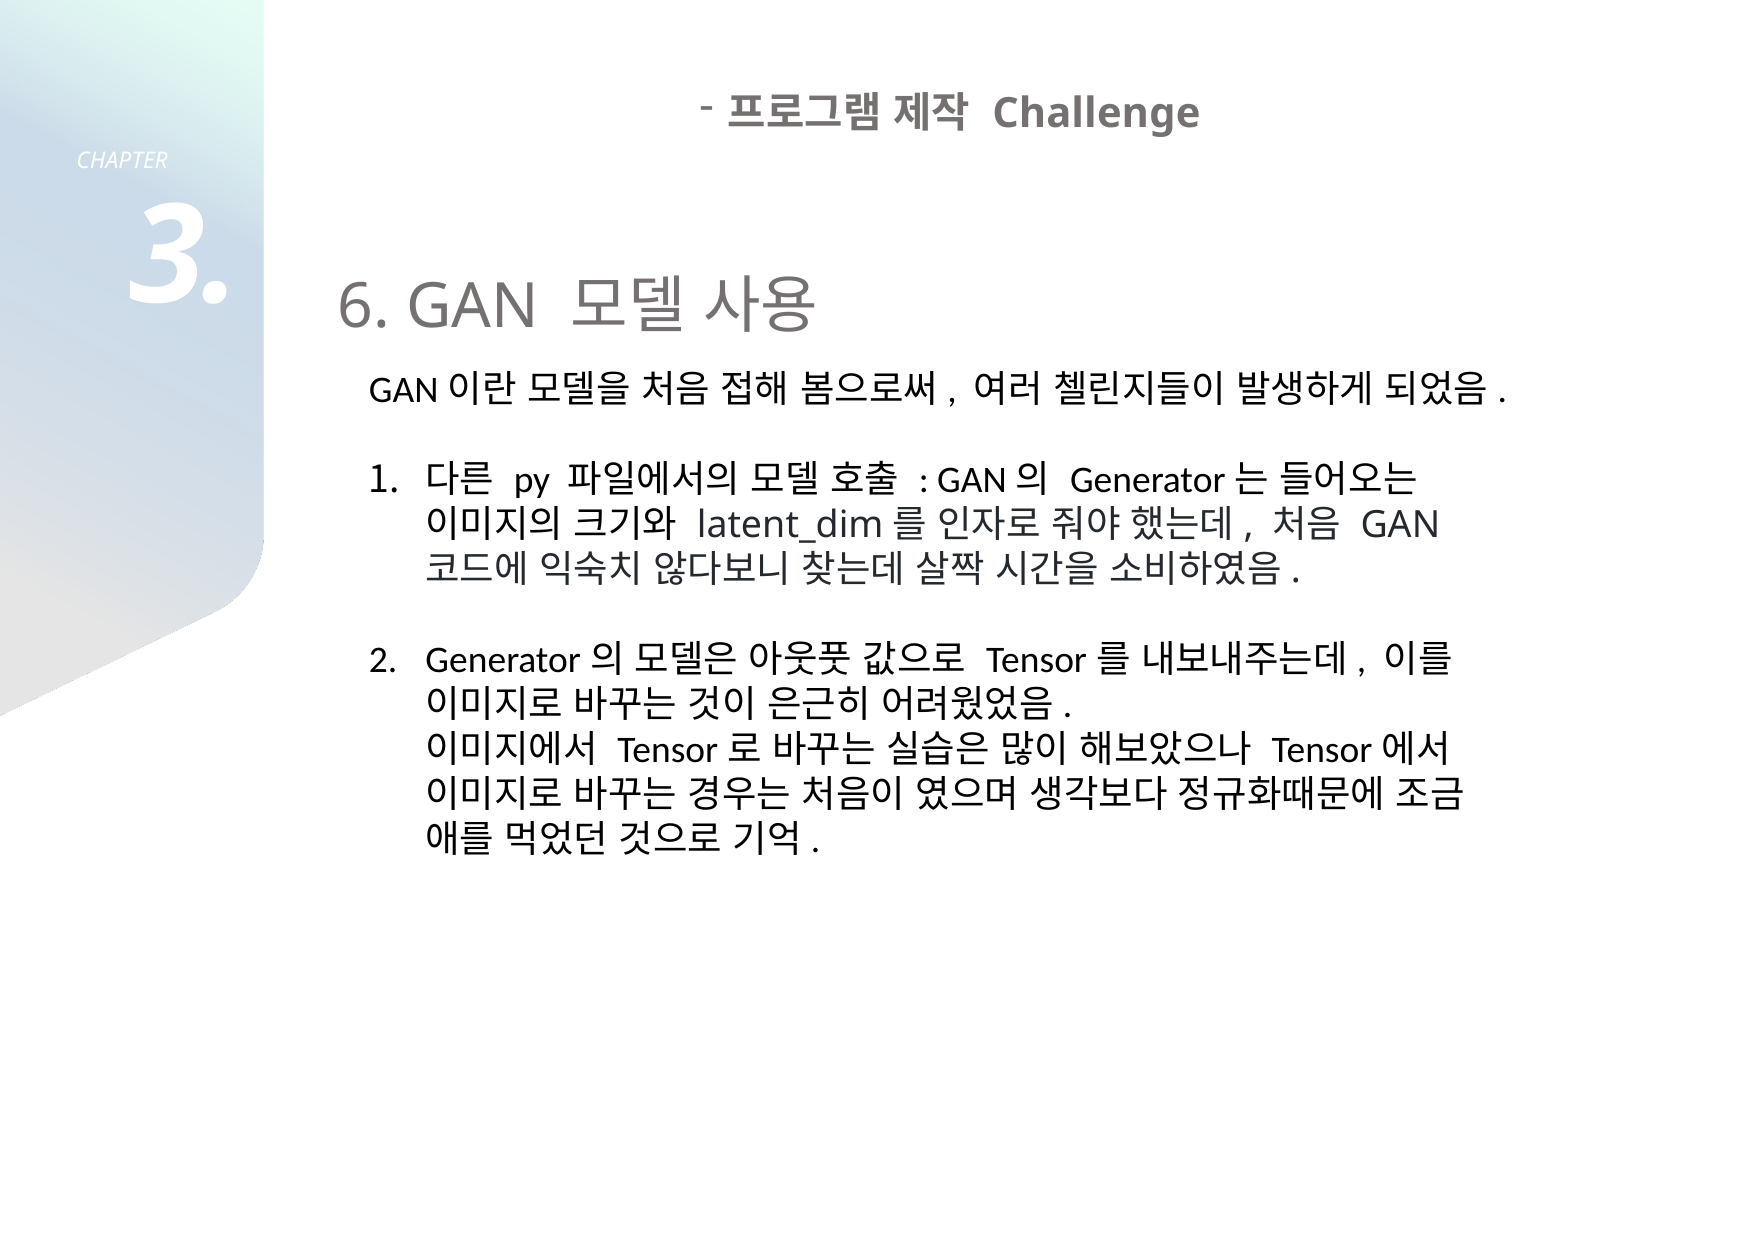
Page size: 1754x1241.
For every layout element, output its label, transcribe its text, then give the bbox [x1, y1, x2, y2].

picture [0, 0, 264, 716]
text_box GAN이란 모델을 처음 접해 봄으로써, 여러 첼린지들이 발생하게 되었음. 다른 py 파일에서의 모델 호출 : GAN의 Generator는 들어오는 이미지의 크기와 latent_dim를 인자로 줘야 했는데, 처음 GAN코드에 익숙치 않다보니 찾는데 살짝 시간을 소비하였음. Generator의 모델은 아웃풋 값으로 Tensor를 내보내주는데, 이를 이미지로 바꾸는 것이 은근히 어려웠었음. 이미지에서 Tensor로 바꾸는 실습은 많이 해보았으나 Tensor에서 이미지로 바꾸는 경우는 처음이 였으며 생각보다 정규화때문에 조금 애를 먹었던 것으로 기억. [354, 357, 1546, 868]
text_box 6. GAN 모델 사용 [323, 219, 1590, 347]
text_box 프로그램 제작 Challenge [684, 53, 1216, 144]
